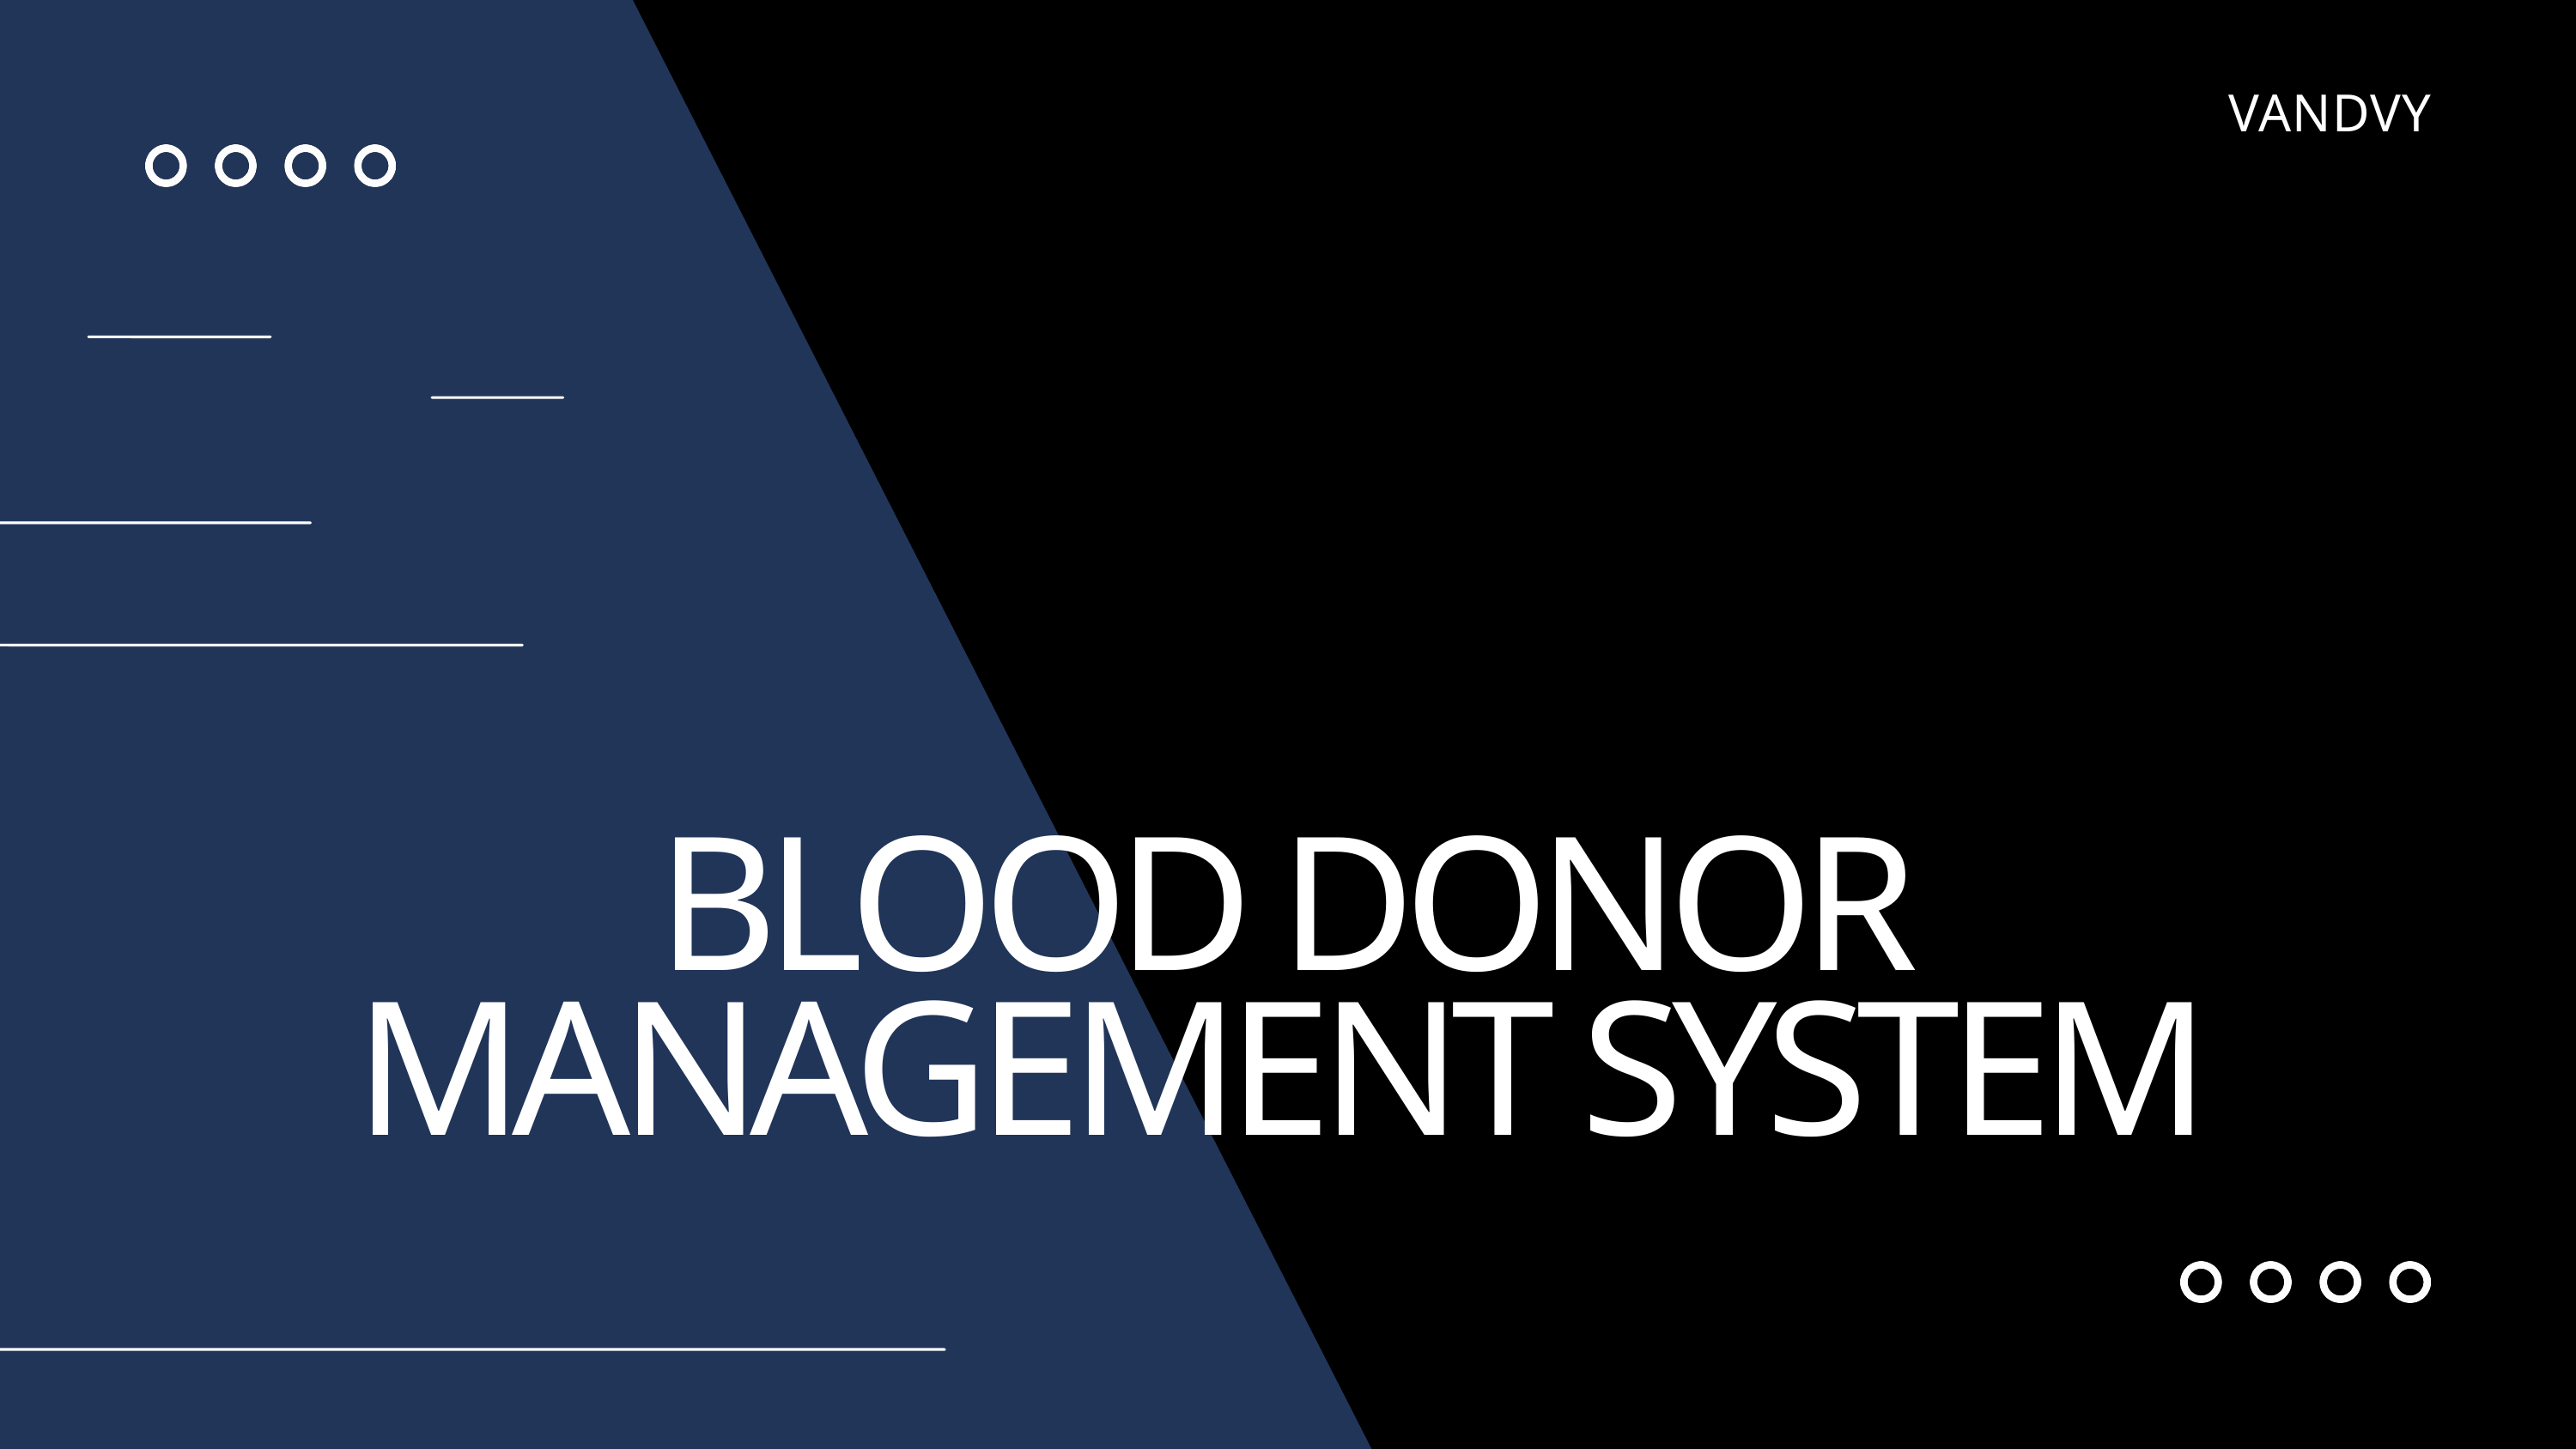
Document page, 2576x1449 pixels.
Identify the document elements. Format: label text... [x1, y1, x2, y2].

text_box [0, 0, 1167, 1449]
text_box [2179, 1261, 2432, 1303]
text_box BLOOD DONOR MANAGEMENT SYSTEM [88, 842, 2476, 1173]
text_box [428, 0, 1062, 842]
text_box [1026, 1173, 1372, 1449]
text_box [144, 144, 397, 187]
text_box VANDVY [1863, 92, 2432, 142]
